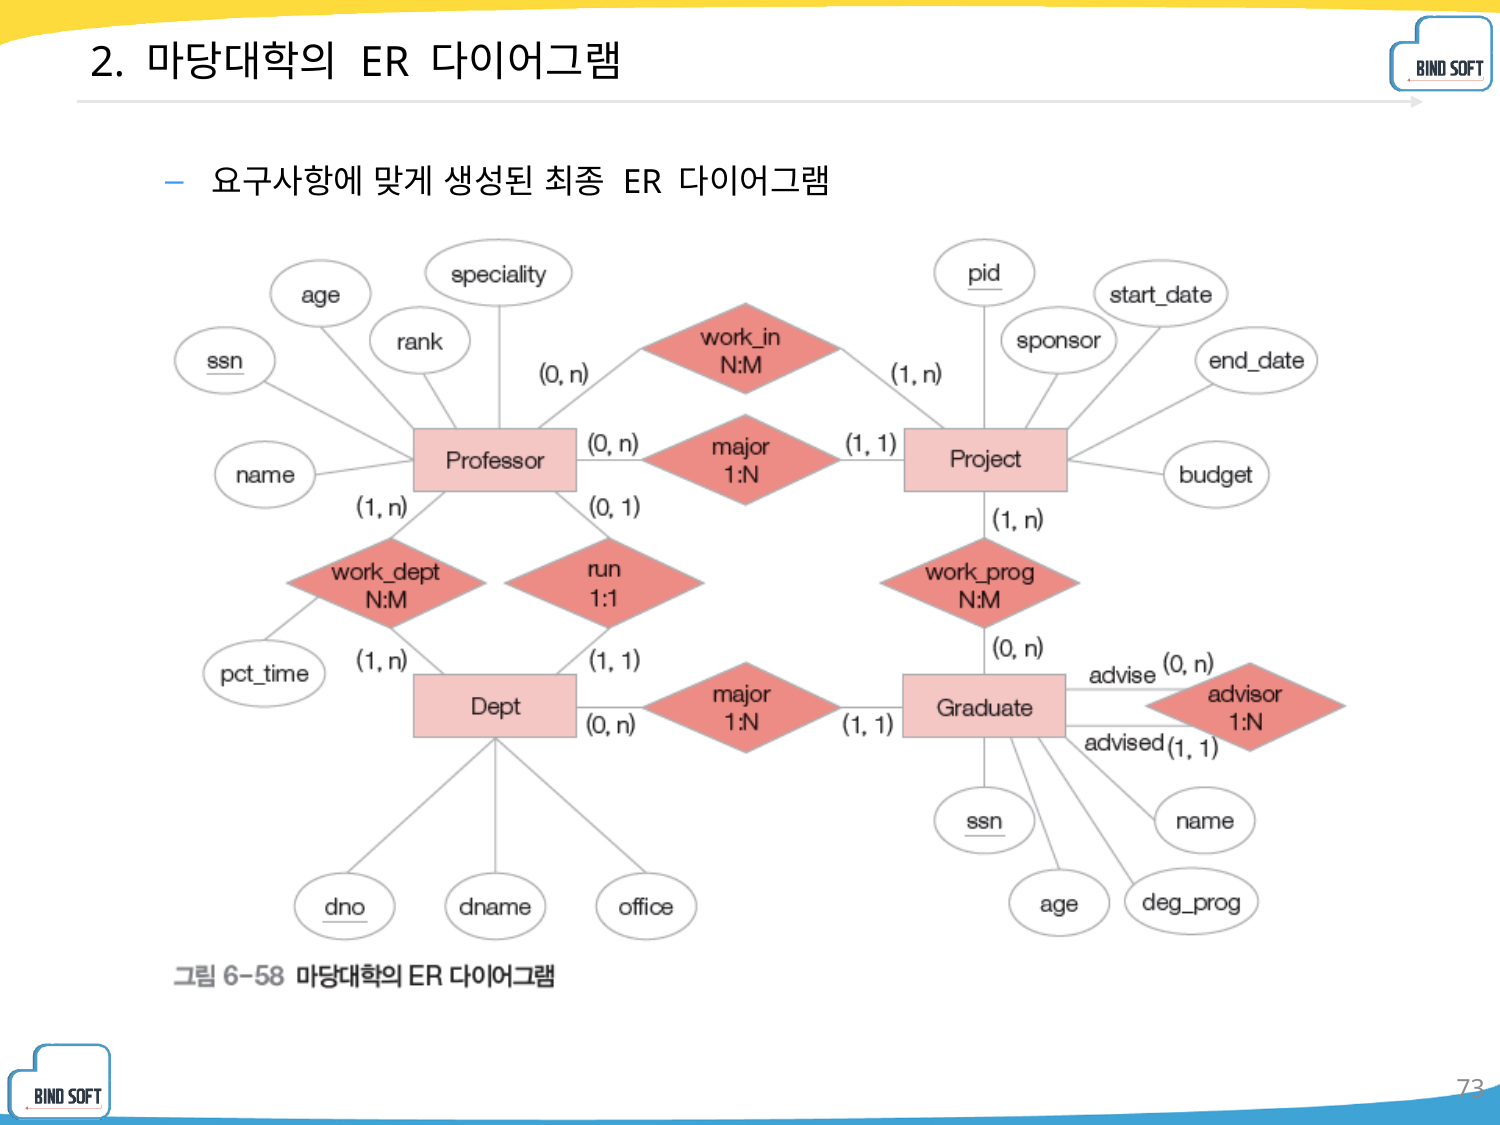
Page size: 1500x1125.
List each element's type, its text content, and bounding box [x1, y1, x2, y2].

picture [170, 231, 1363, 995]
picture [0, 1003, 1500, 1125]
title 2. 마당대학의 ER 다이어그램 [75, 11, 1425, 108]
slide_number 73 [1149, 1068, 1500, 1111]
list 요구사항에 맞게 생성된 최종 ER 다이어그램 [75, 152, 1425, 1055]
picture [0, 0, 1500, 96]
